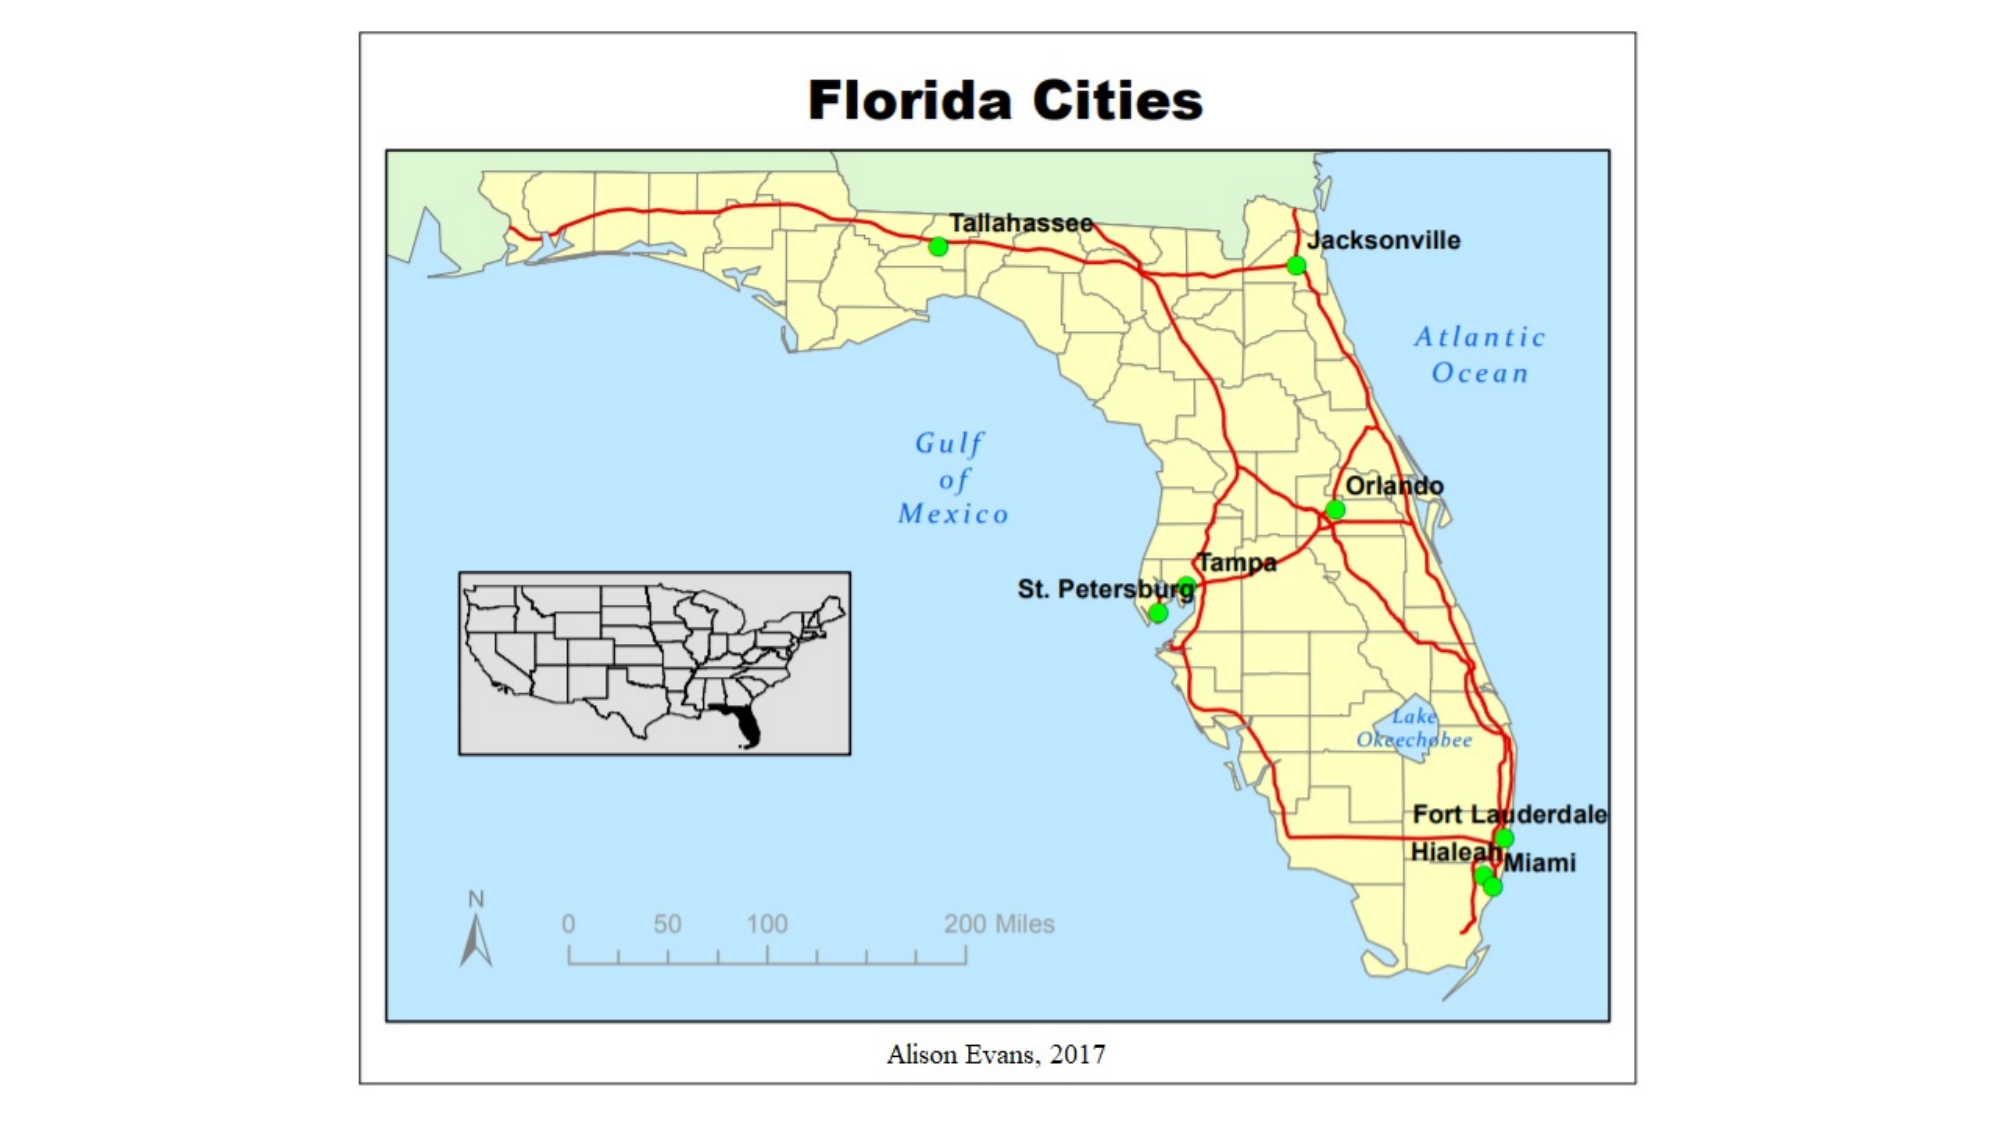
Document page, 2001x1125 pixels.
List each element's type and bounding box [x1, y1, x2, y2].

picture [356, 30, 1644, 1095]
